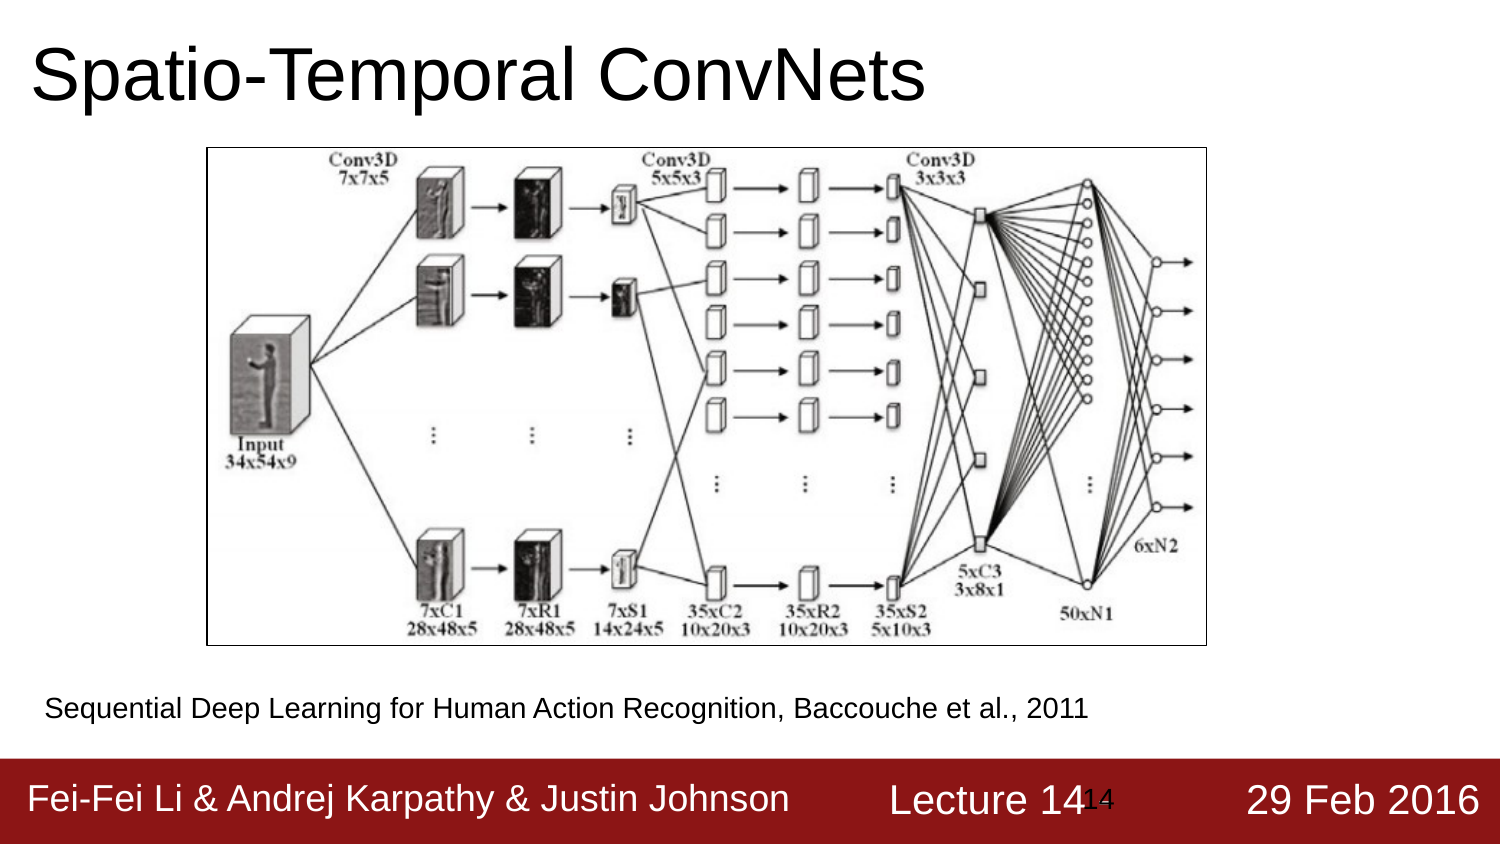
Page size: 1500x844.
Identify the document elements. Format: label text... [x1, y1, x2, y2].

title Spatio-Temporal ConvNets [15, 0, 1366, 141]
picture [207, 148, 1207, 645]
slide_number ‹#› [1067, 766, 1206, 830]
text_box Sequential Deep Learning for Human Action Recognition, Baccouche et al., 2011 [29, 673, 1431, 766]
